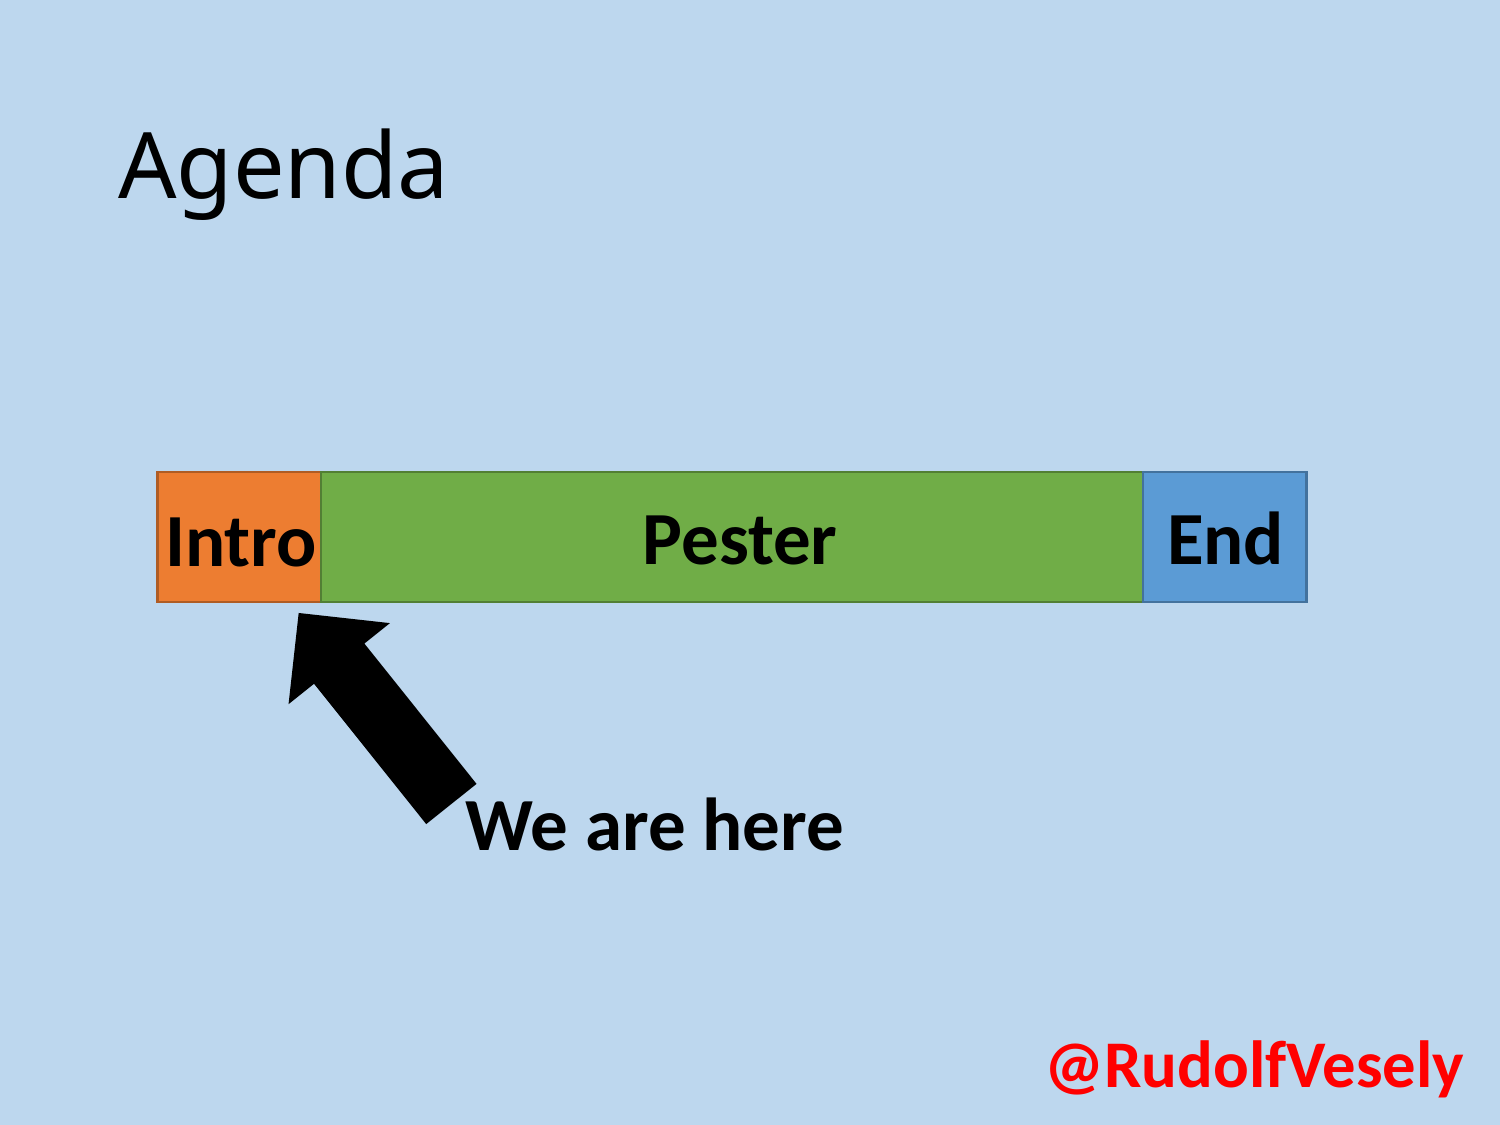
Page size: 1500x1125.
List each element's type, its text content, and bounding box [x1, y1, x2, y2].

title Agenda [103, 59, 1397, 278]
text_box Intro [150, 484, 320, 589]
text_box Pester [627, 482, 896, 587]
text_box [1142, 471, 1308, 603]
text_box [288, 612, 464, 825]
text_box [156, 589, 320, 603]
text_box We are here [450, 768, 936, 873]
text_box @RudolfVesely [1029, 1013, 1500, 1108]
text_box [320, 471, 1142, 603]
text_box [156, 471, 320, 484]
text_box End [1152, 482, 1353, 587]
